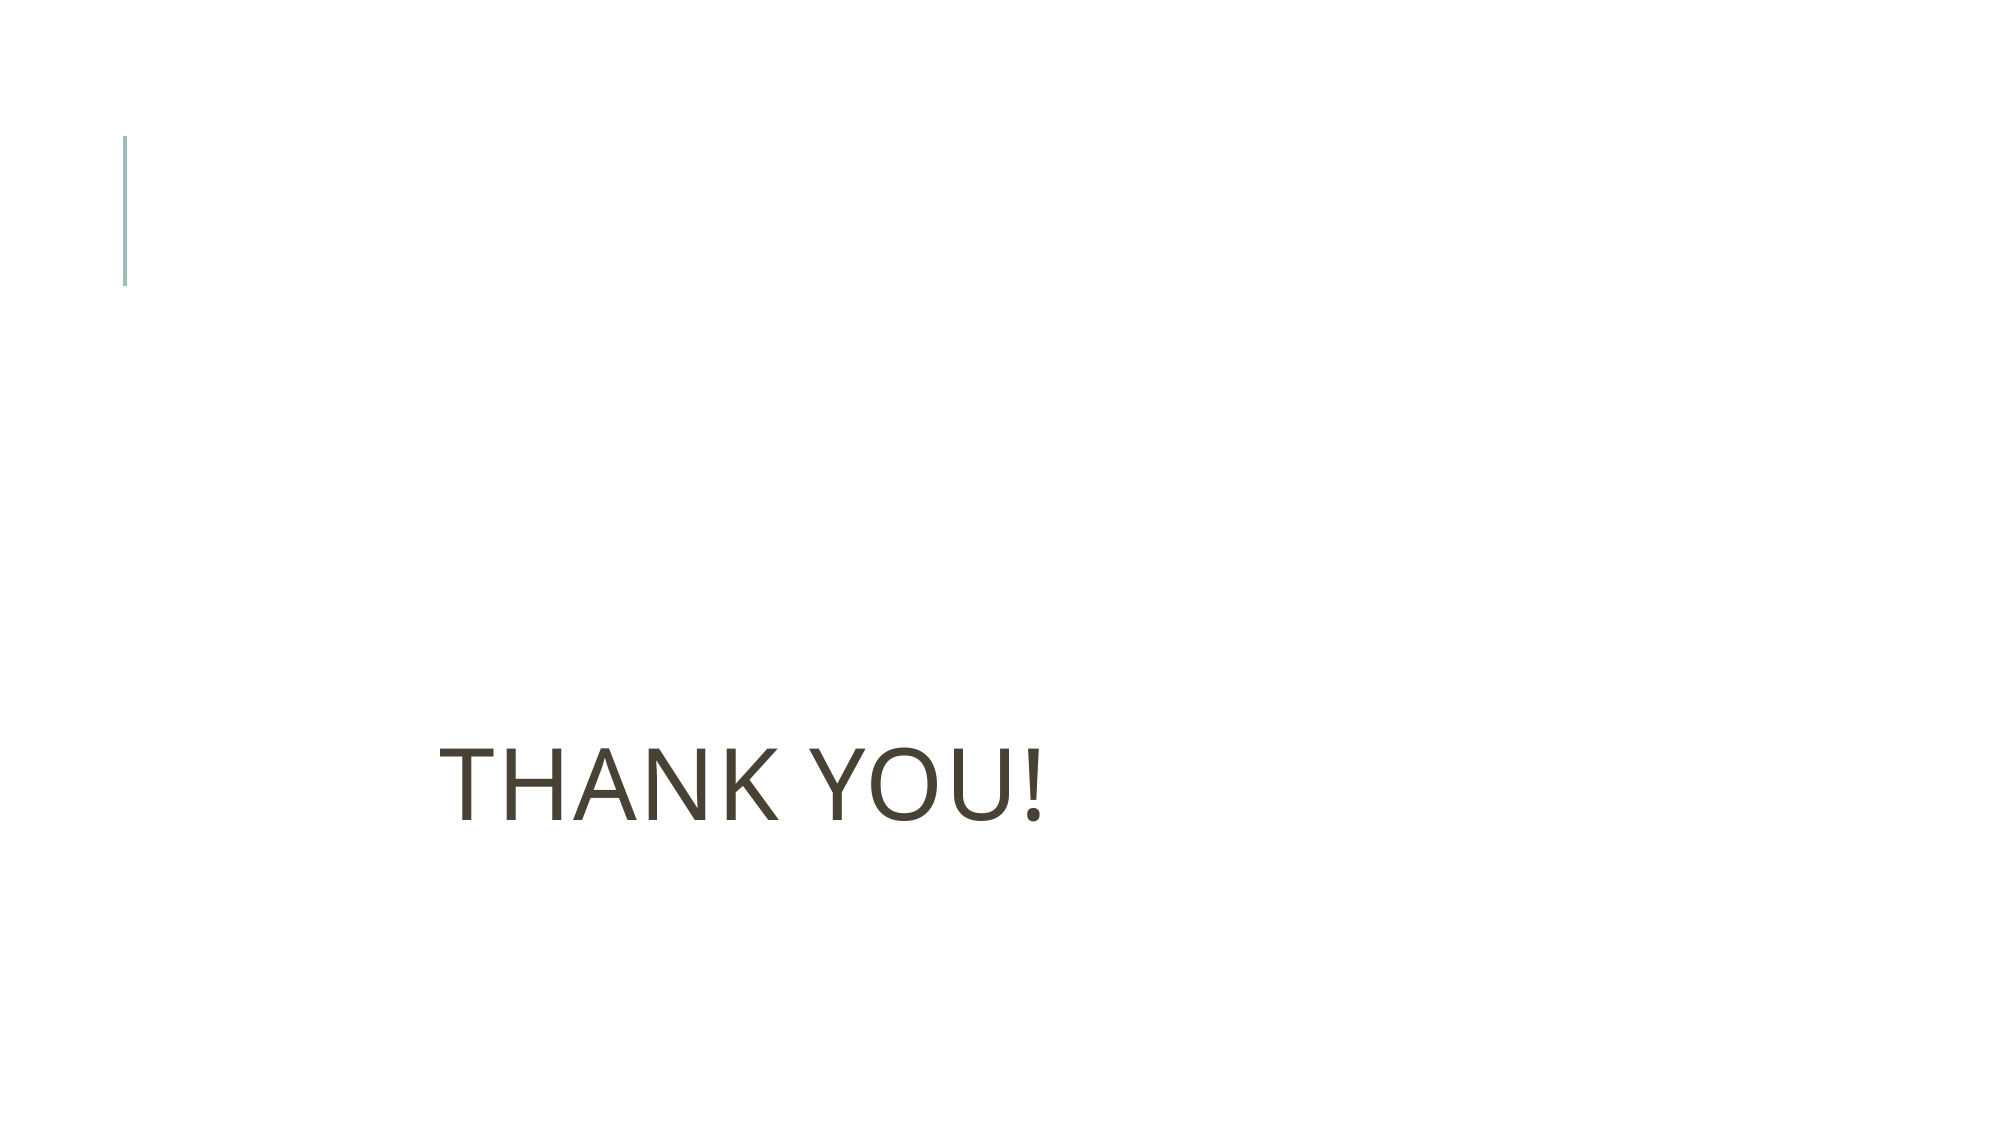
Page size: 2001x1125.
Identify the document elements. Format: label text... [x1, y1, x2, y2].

title Thank you! [424, 399, 1888, 847]
